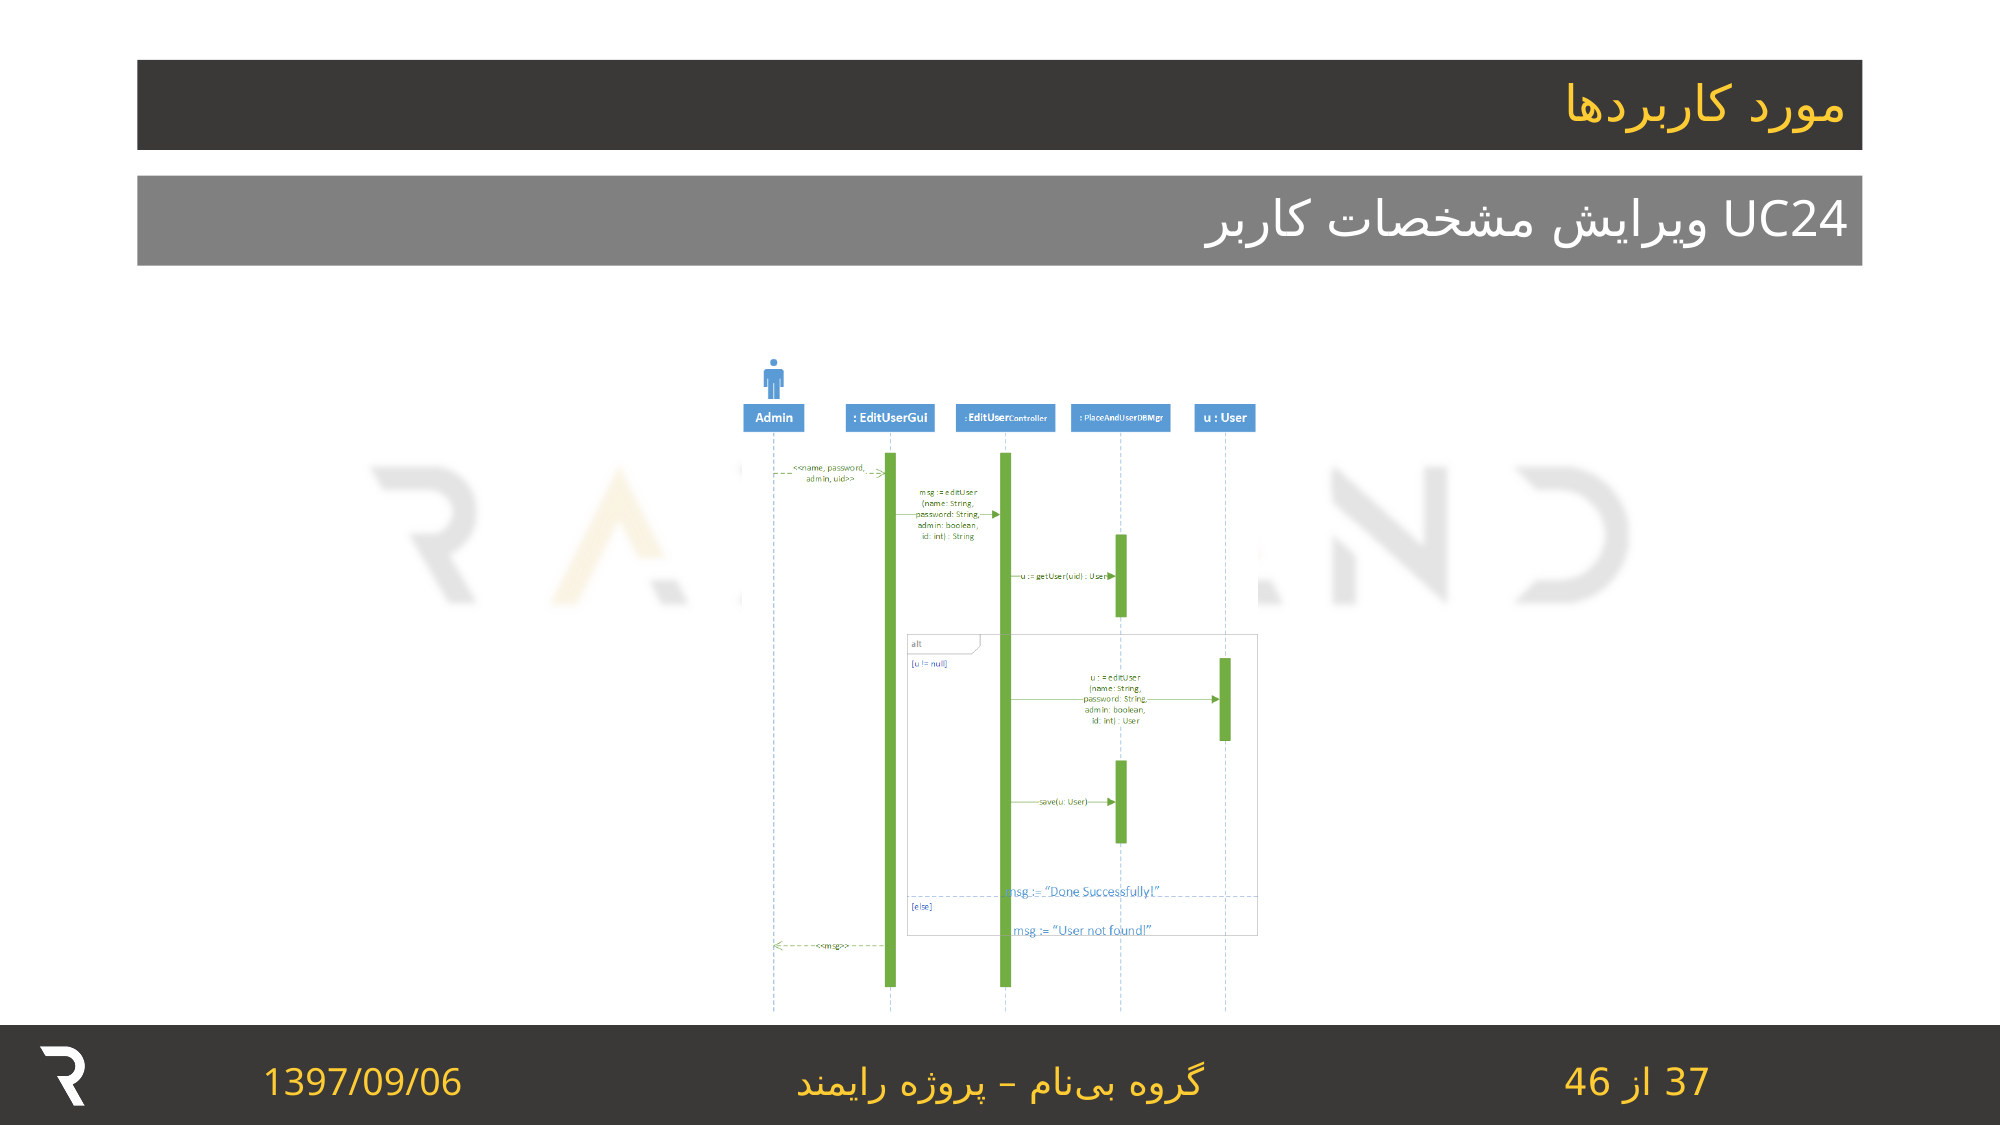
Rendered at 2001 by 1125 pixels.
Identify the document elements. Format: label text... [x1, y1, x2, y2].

title مورد کاربردها [137, 59, 1863, 150]
picture [31, 1039, 104, 1113]
picture [318, 1025, 1682, 1125]
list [742, 357, 1258, 1014]
subtitle UC24 ویرایش مشخصات کاربر [137, 175, 1863, 266]
